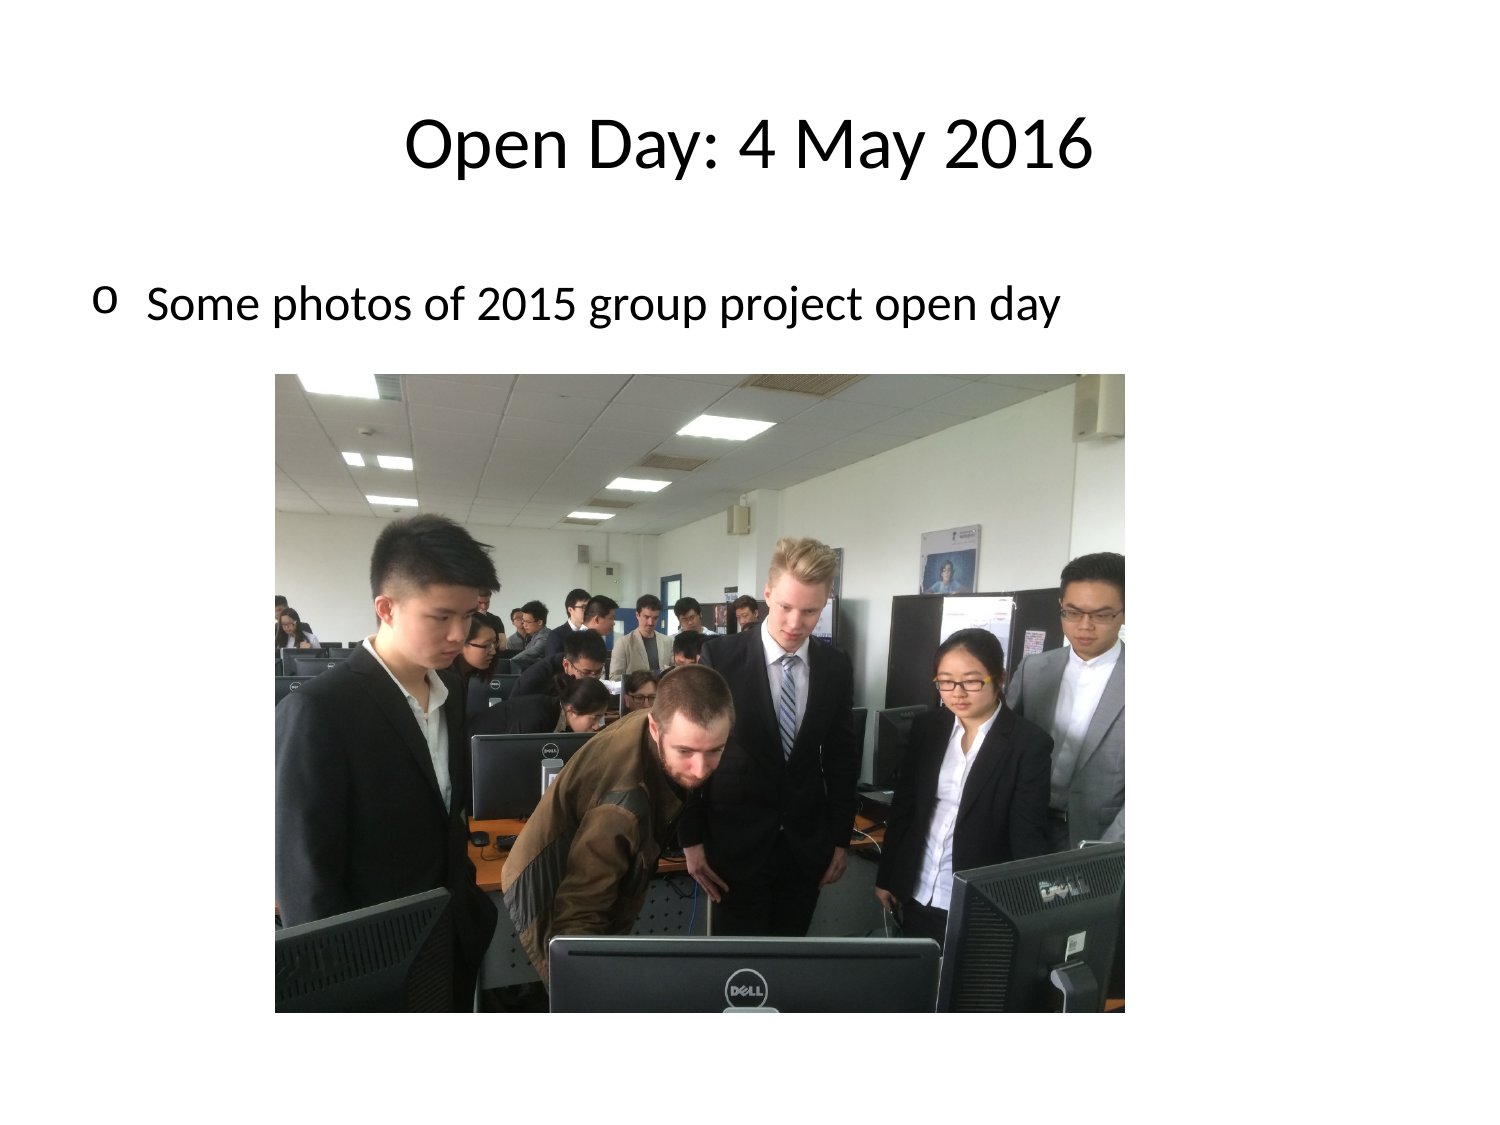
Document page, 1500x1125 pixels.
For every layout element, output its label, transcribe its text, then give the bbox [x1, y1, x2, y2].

list Some photos of 2015 group project open day [75, 262, 1425, 1005]
title Open Day: 4 May 2016 [75, 45, 1425, 233]
picture [274, 374, 1126, 1013]
